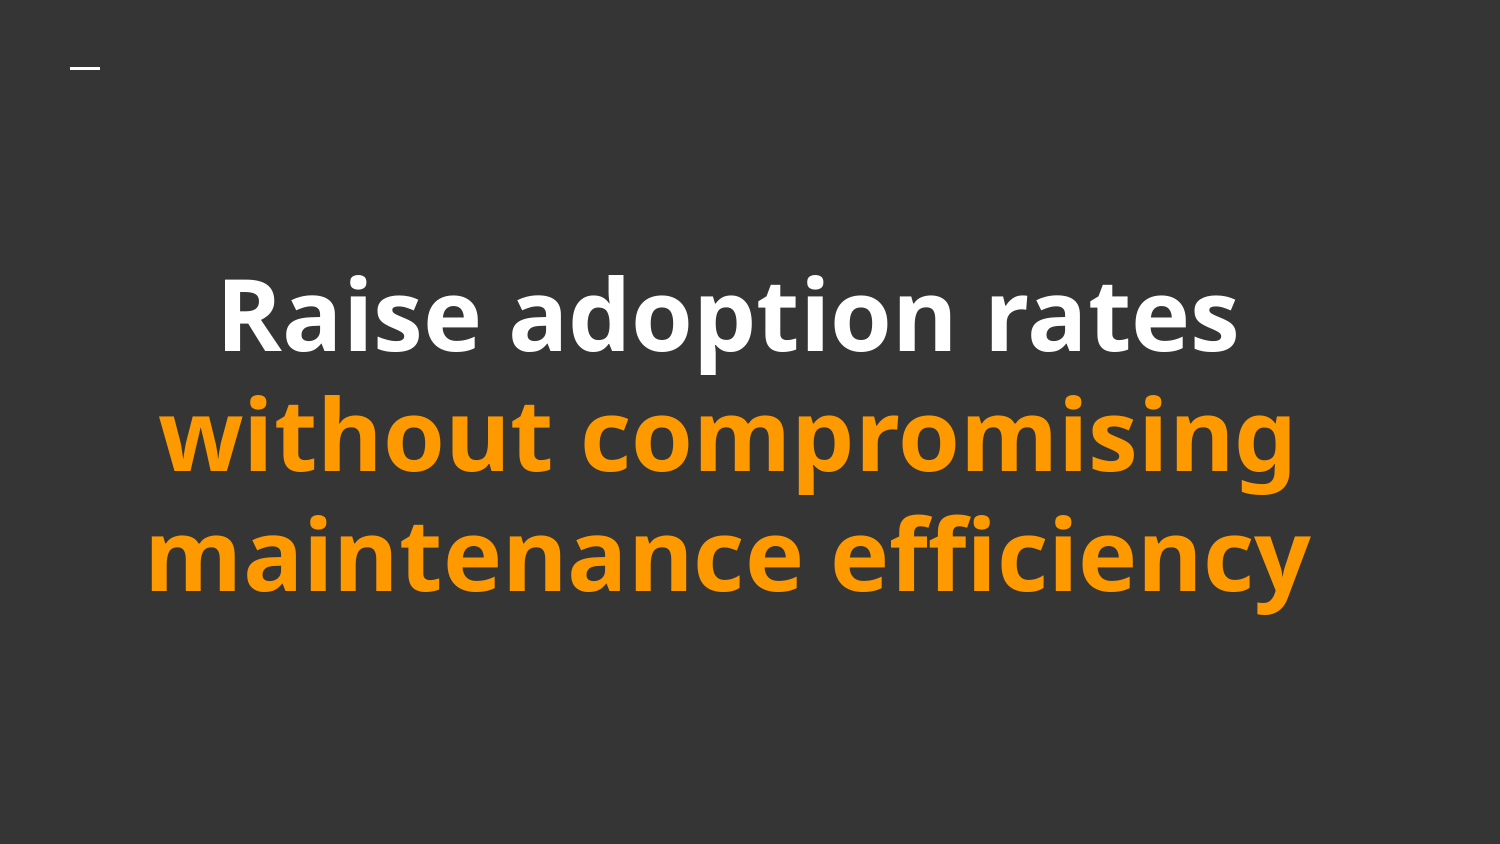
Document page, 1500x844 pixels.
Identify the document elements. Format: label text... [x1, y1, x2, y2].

title Raise adoption rates without compromising maintenance efficiency [46, 116, 1412, 746]
